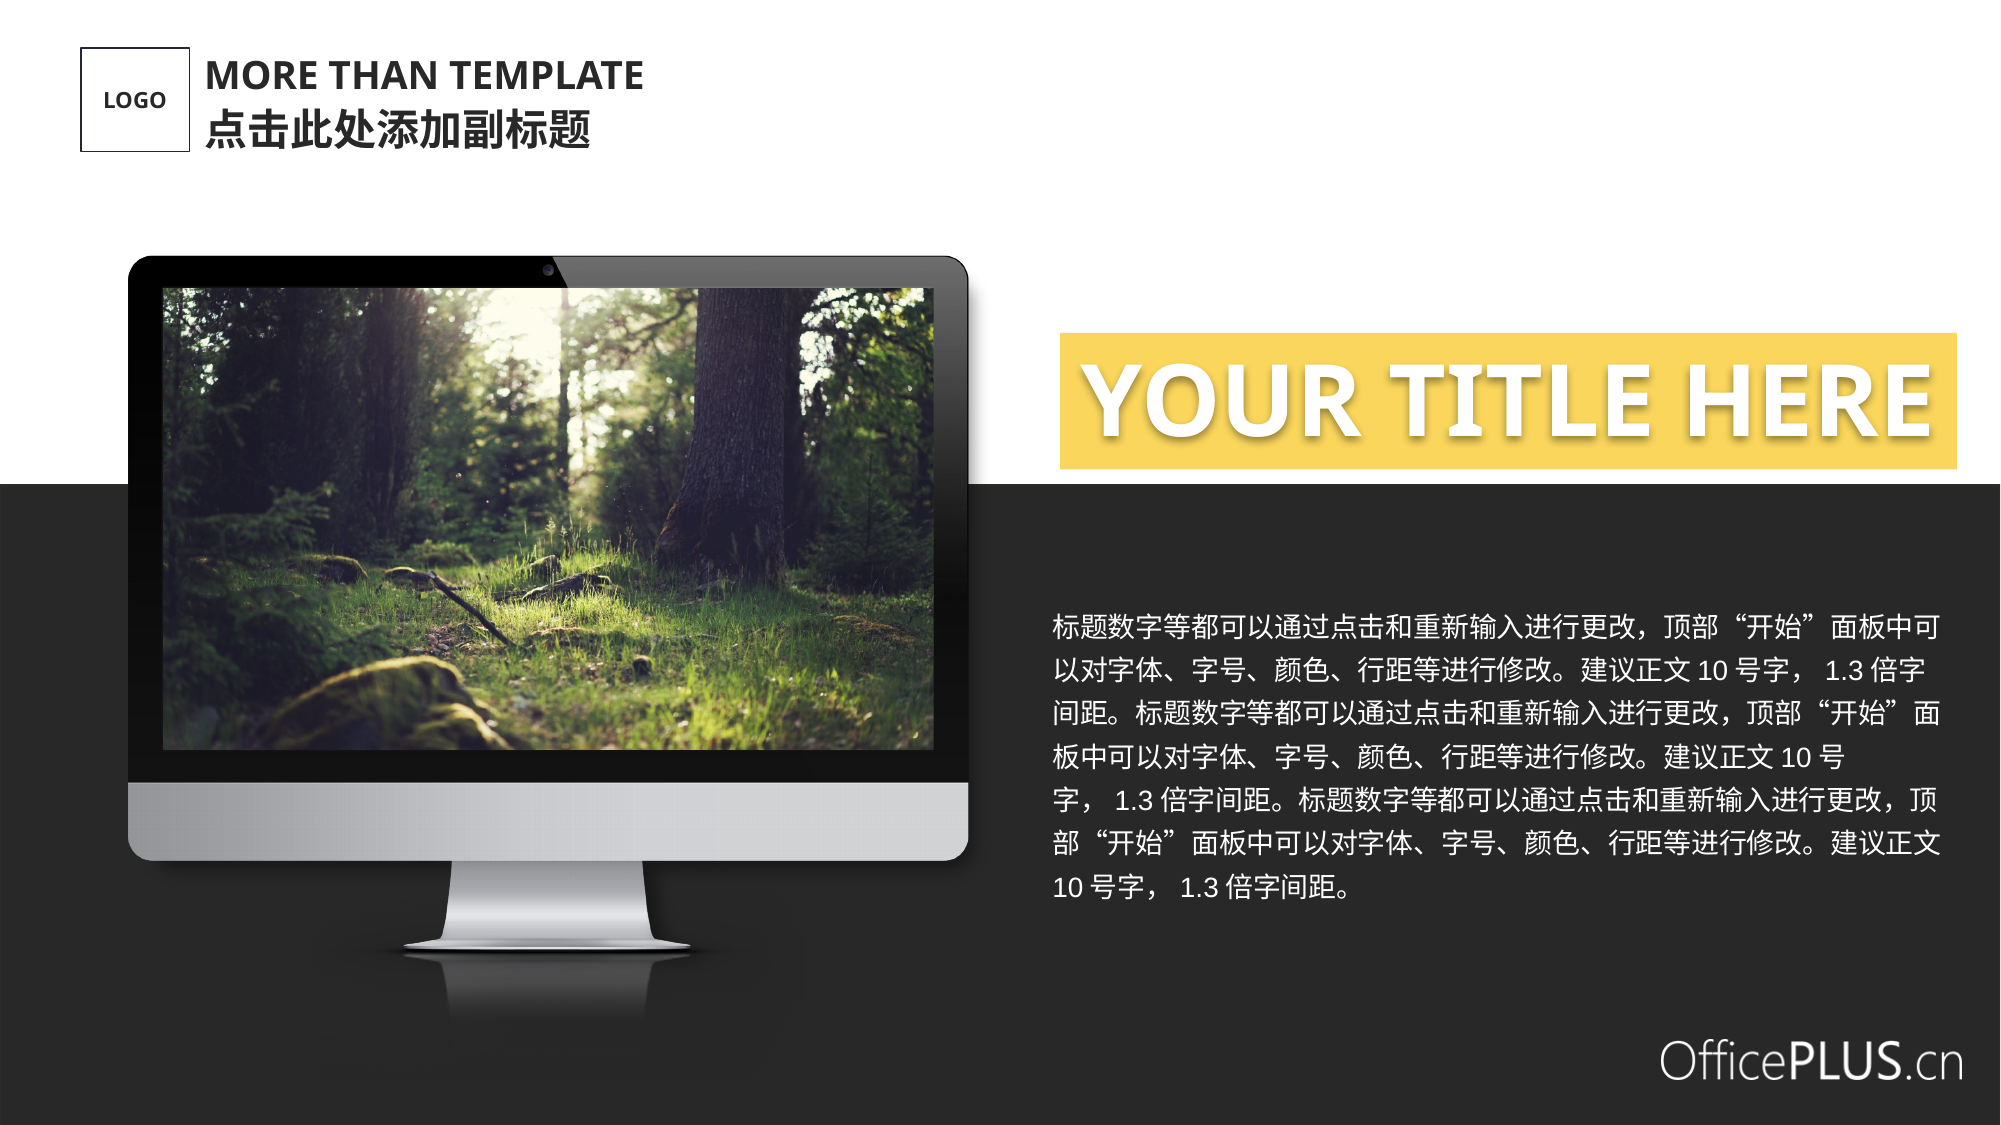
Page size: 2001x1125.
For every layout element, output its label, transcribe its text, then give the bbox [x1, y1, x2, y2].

picture [1661, 1039, 1962, 1080]
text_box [1060, 332, 1957, 470]
text_box MORE THAN TEMPLATE 点击此处添加副标题 [189, 38, 685, 161]
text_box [128, 236, 1018, 1081]
text_box 标题数字等都可以通过点击和重新输入进行更改，顶部“开始”面板中可以对字体、字号、颜色、行距等进行修改。建议正文10号字，1.3倍字间距。标题数字等都可以通过点击和重新输入进行更改，顶部“开始”面板中可以对字体、字号、颜色、行距等进行修改。建议正文10号字，1.3倍字间距。标题数字等都可以通过点击和重新输入进行更改，顶部“开始”面板中可以对字体、字号、颜色、行距等进行修改。建议正文10号字，1.3倍字间距。 [1037, 592, 1957, 911]
text_box LOGO [80, 47, 190, 152]
